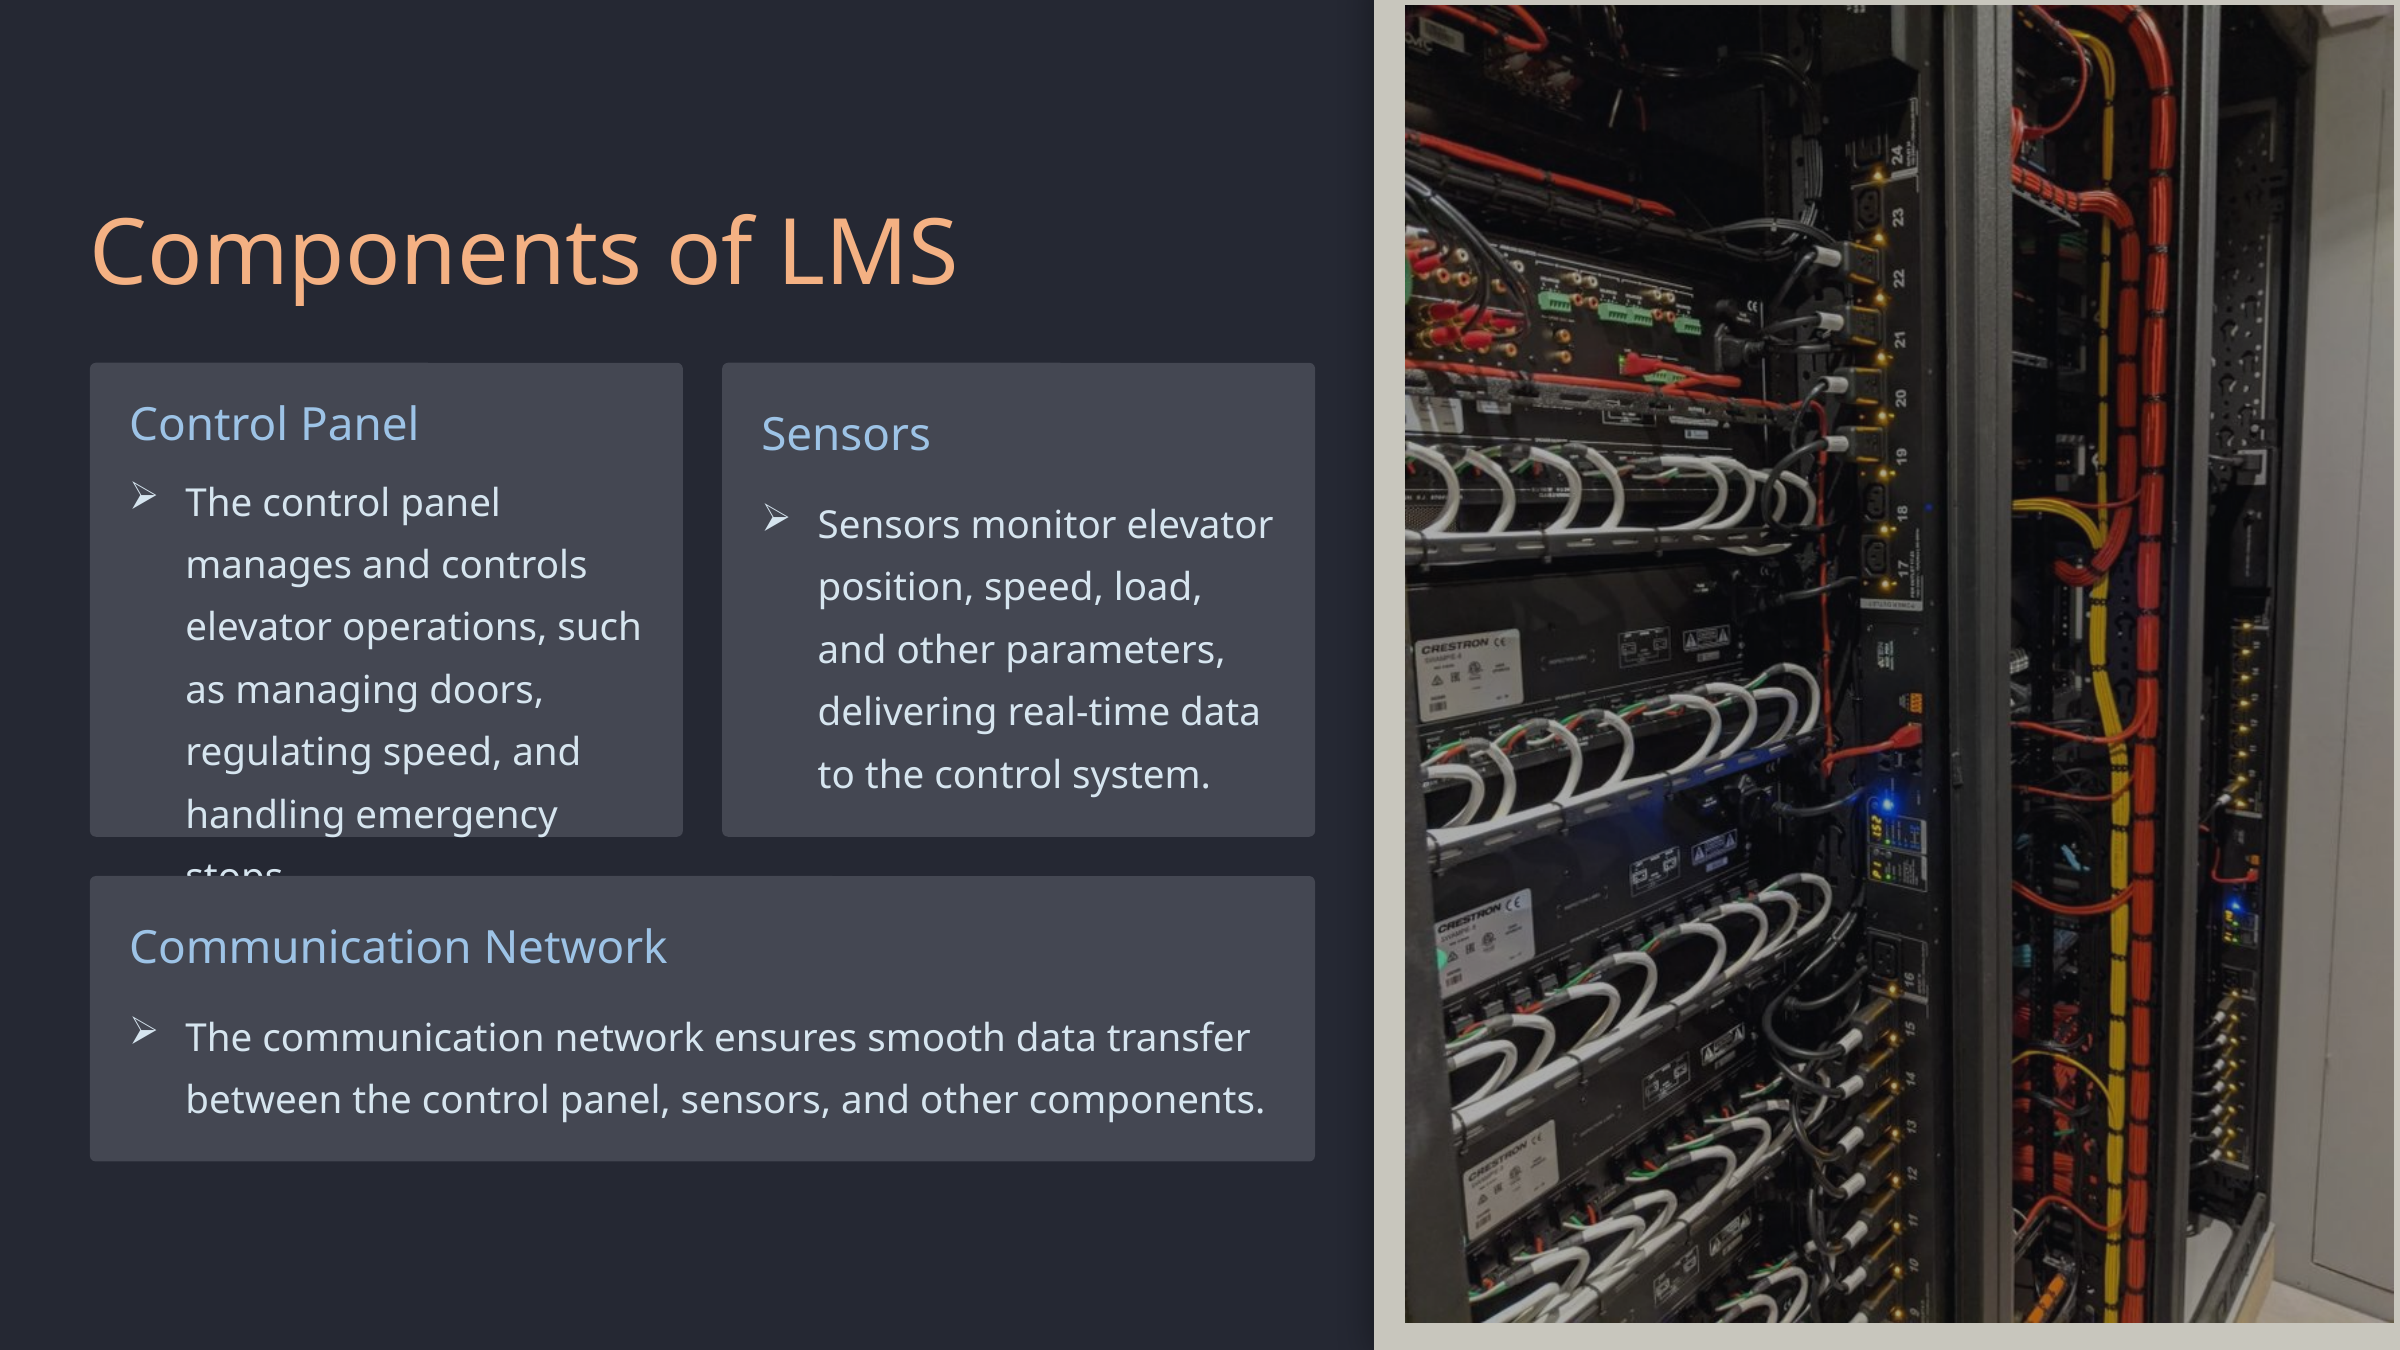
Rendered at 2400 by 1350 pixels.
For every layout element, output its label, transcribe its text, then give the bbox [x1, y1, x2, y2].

text_box Control Panel [129, 391, 592, 450]
text_box The control panel manages and controls elevator operations, such as managing doors, regulating speed, and handling emergency stops. [129, 461, 644, 776]
text_box Sensors monitor elevator position, speed, load, and other parameters, delivering real-time data to the control system. [761, 483, 1276, 798]
text_box Components of LMS [89, 188, 1014, 304]
picture [1405, 5, 2399, 1345]
text_box [722, 362, 1316, 837]
text_box The communication network ensures smooth data transfer between the control panel, sensors, and other components. [129, 996, 1276, 1123]
text_box [89, 362, 683, 837]
text_box Communication Network [129, 915, 672, 973]
text_box Sensors [761, 402, 1224, 460]
text_box [89, 875, 1316, 1162]
